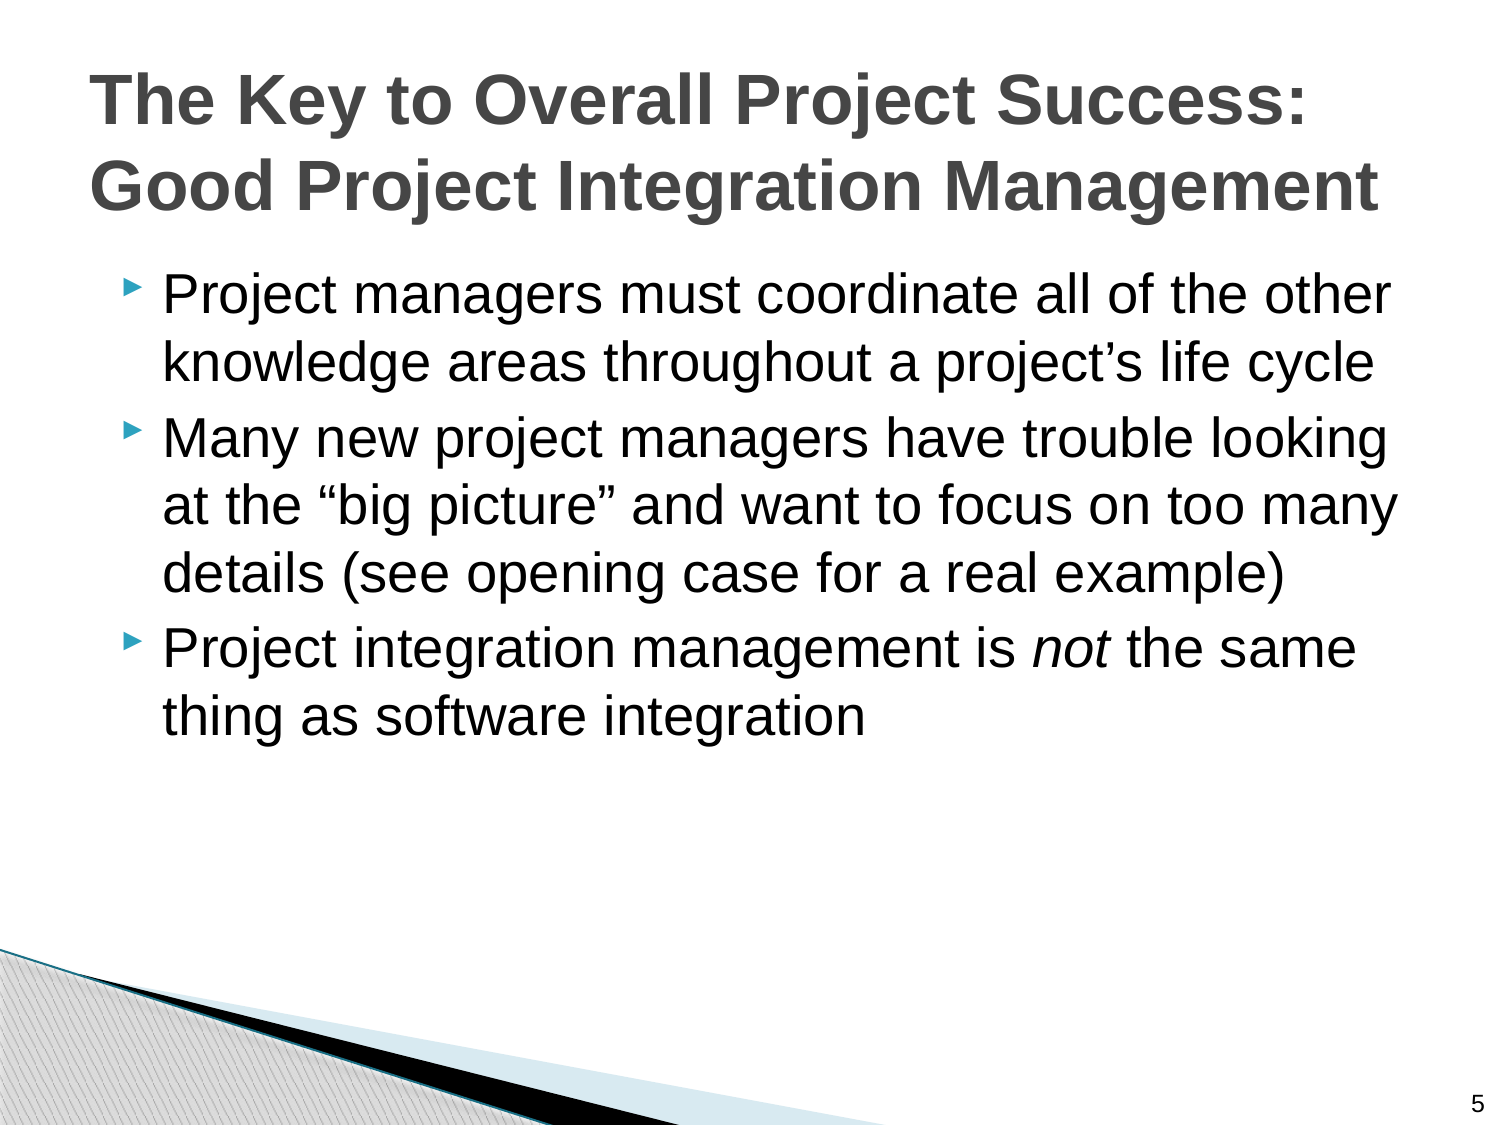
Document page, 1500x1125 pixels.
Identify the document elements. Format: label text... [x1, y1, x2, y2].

title The Key to Overall Project Success: Good Project Integration Management [75, 45, 1425, 233]
slide_number 5 [1412, 1065, 1500, 1125]
list Project managers must coordinate all of the other knowledge areas throughout a project’s life cycle Many new project managers have trouble looking at the “big picture” and want to focus on too many details (see opening case for a real example) Project integration management is not the same thing as software integration [87, 249, 1431, 1036]
